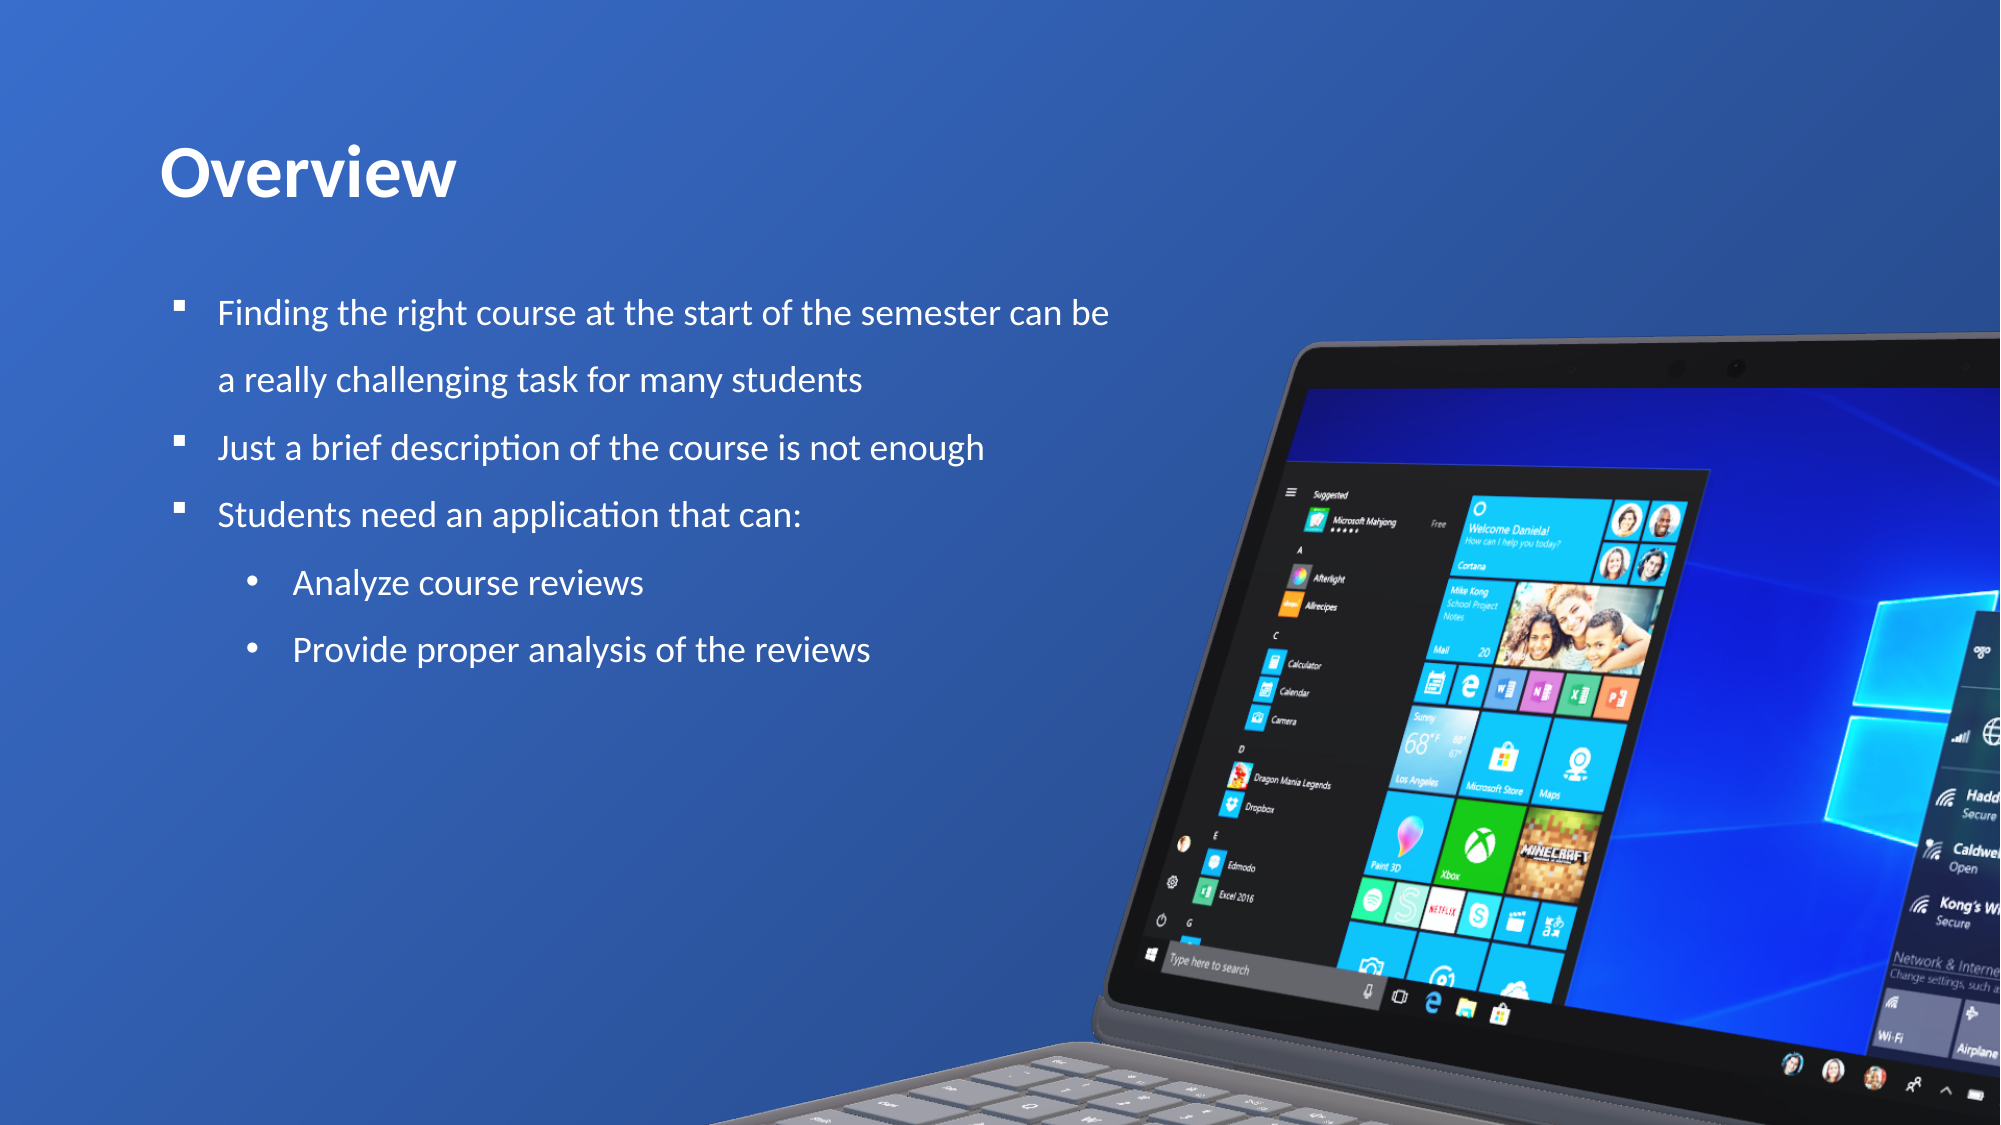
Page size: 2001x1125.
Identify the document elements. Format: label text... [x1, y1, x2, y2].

text_box Overview [145, 115, 1443, 221]
text_box Finding the right course at the start of the semester can be a really challenging task for many students Just a brief description of the course is not enough Students need an application that can: Analyze course reviews Provide proper analysis of the reviews [156, 257, 1133, 678]
picture [390, 0, 2000, 1125]
